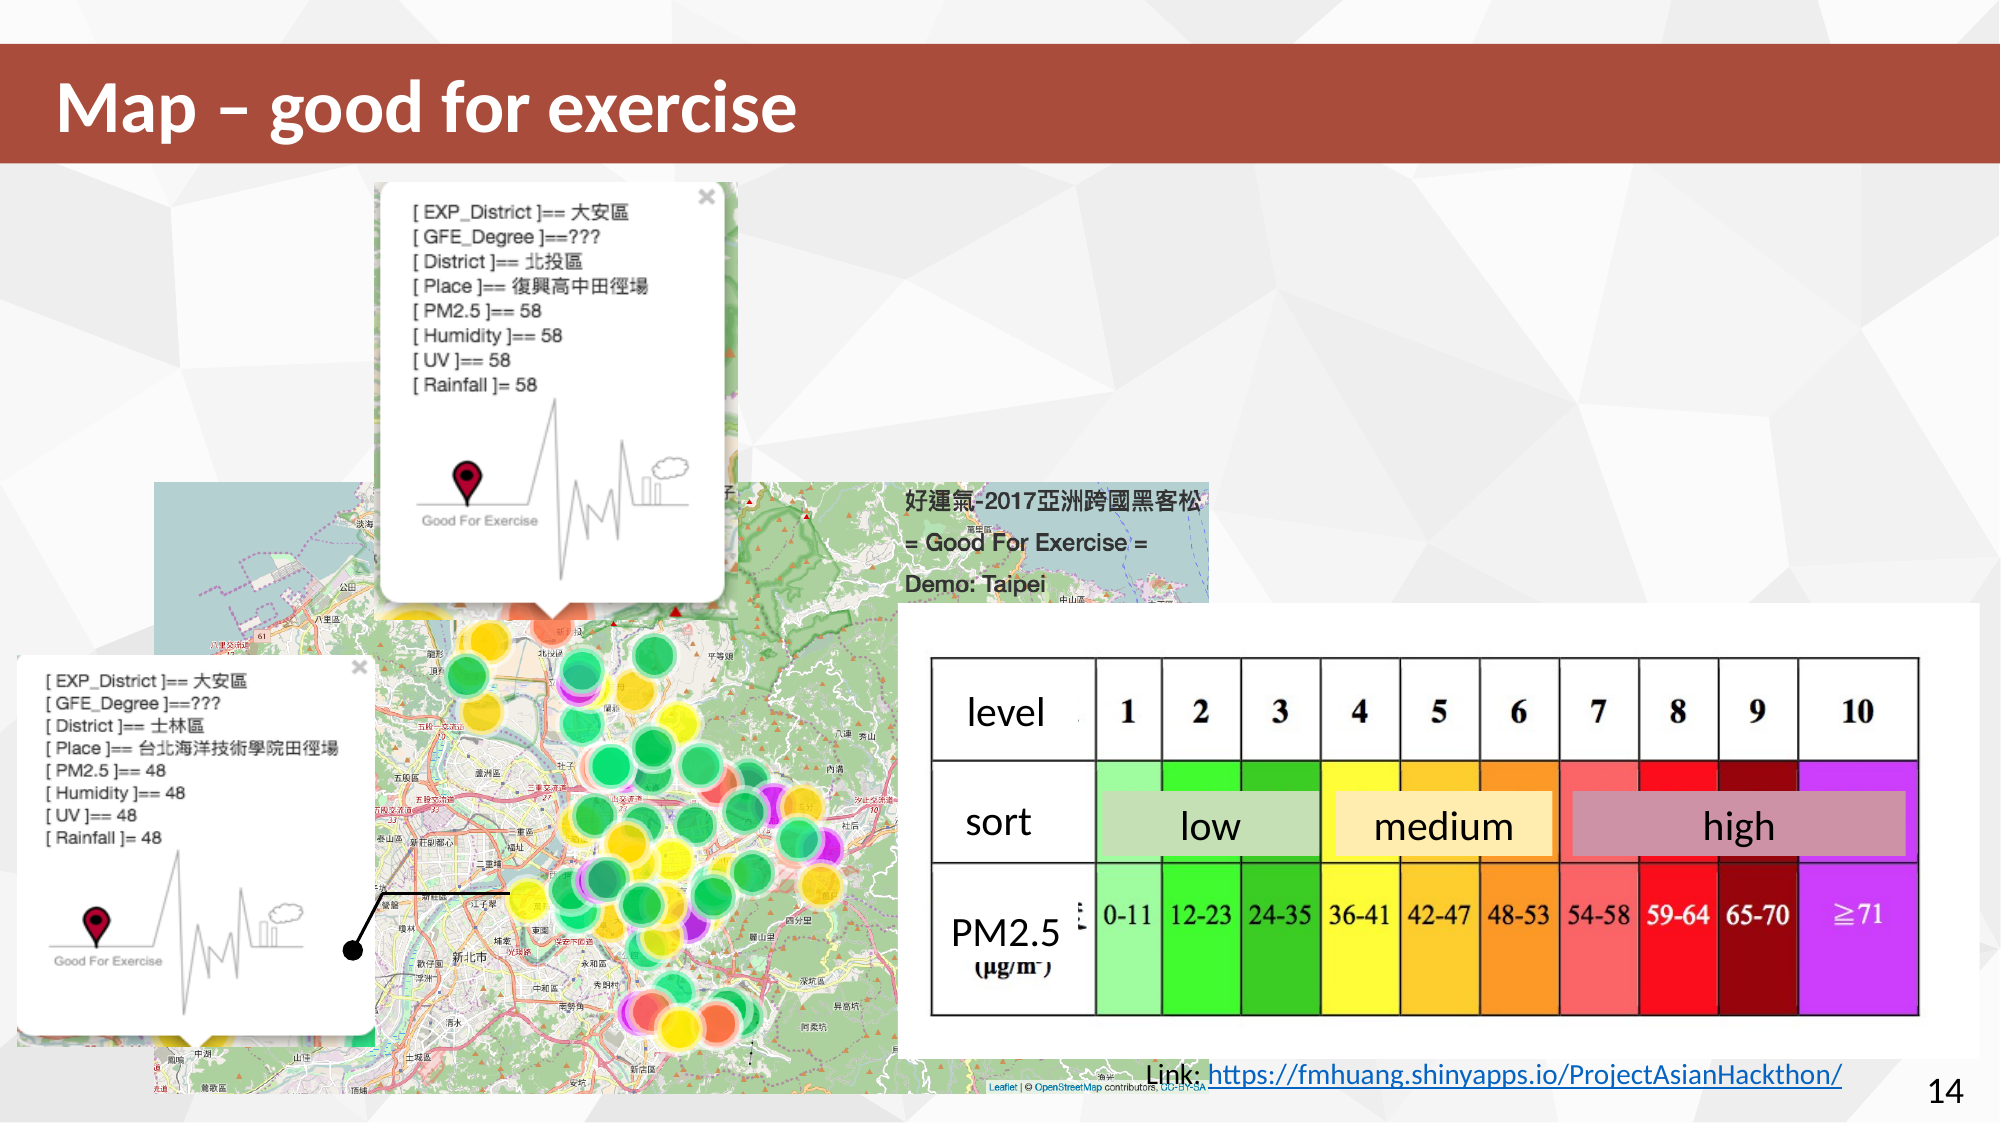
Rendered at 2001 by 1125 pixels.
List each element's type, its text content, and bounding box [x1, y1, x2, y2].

picture [17, 182, 1209, 1094]
text_box 14 [1911, 1059, 1980, 1118]
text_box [352, 893, 510, 951]
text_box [897, 603, 1980, 1059]
text_box Link: https://fmhuang.shinyapps.io/ProjectAsianHackthon/ [1131, 1059, 1875, 1098]
text_box Map – good for exercise [40, 50, 898, 156]
text_box [0, 43, 2000, 164]
